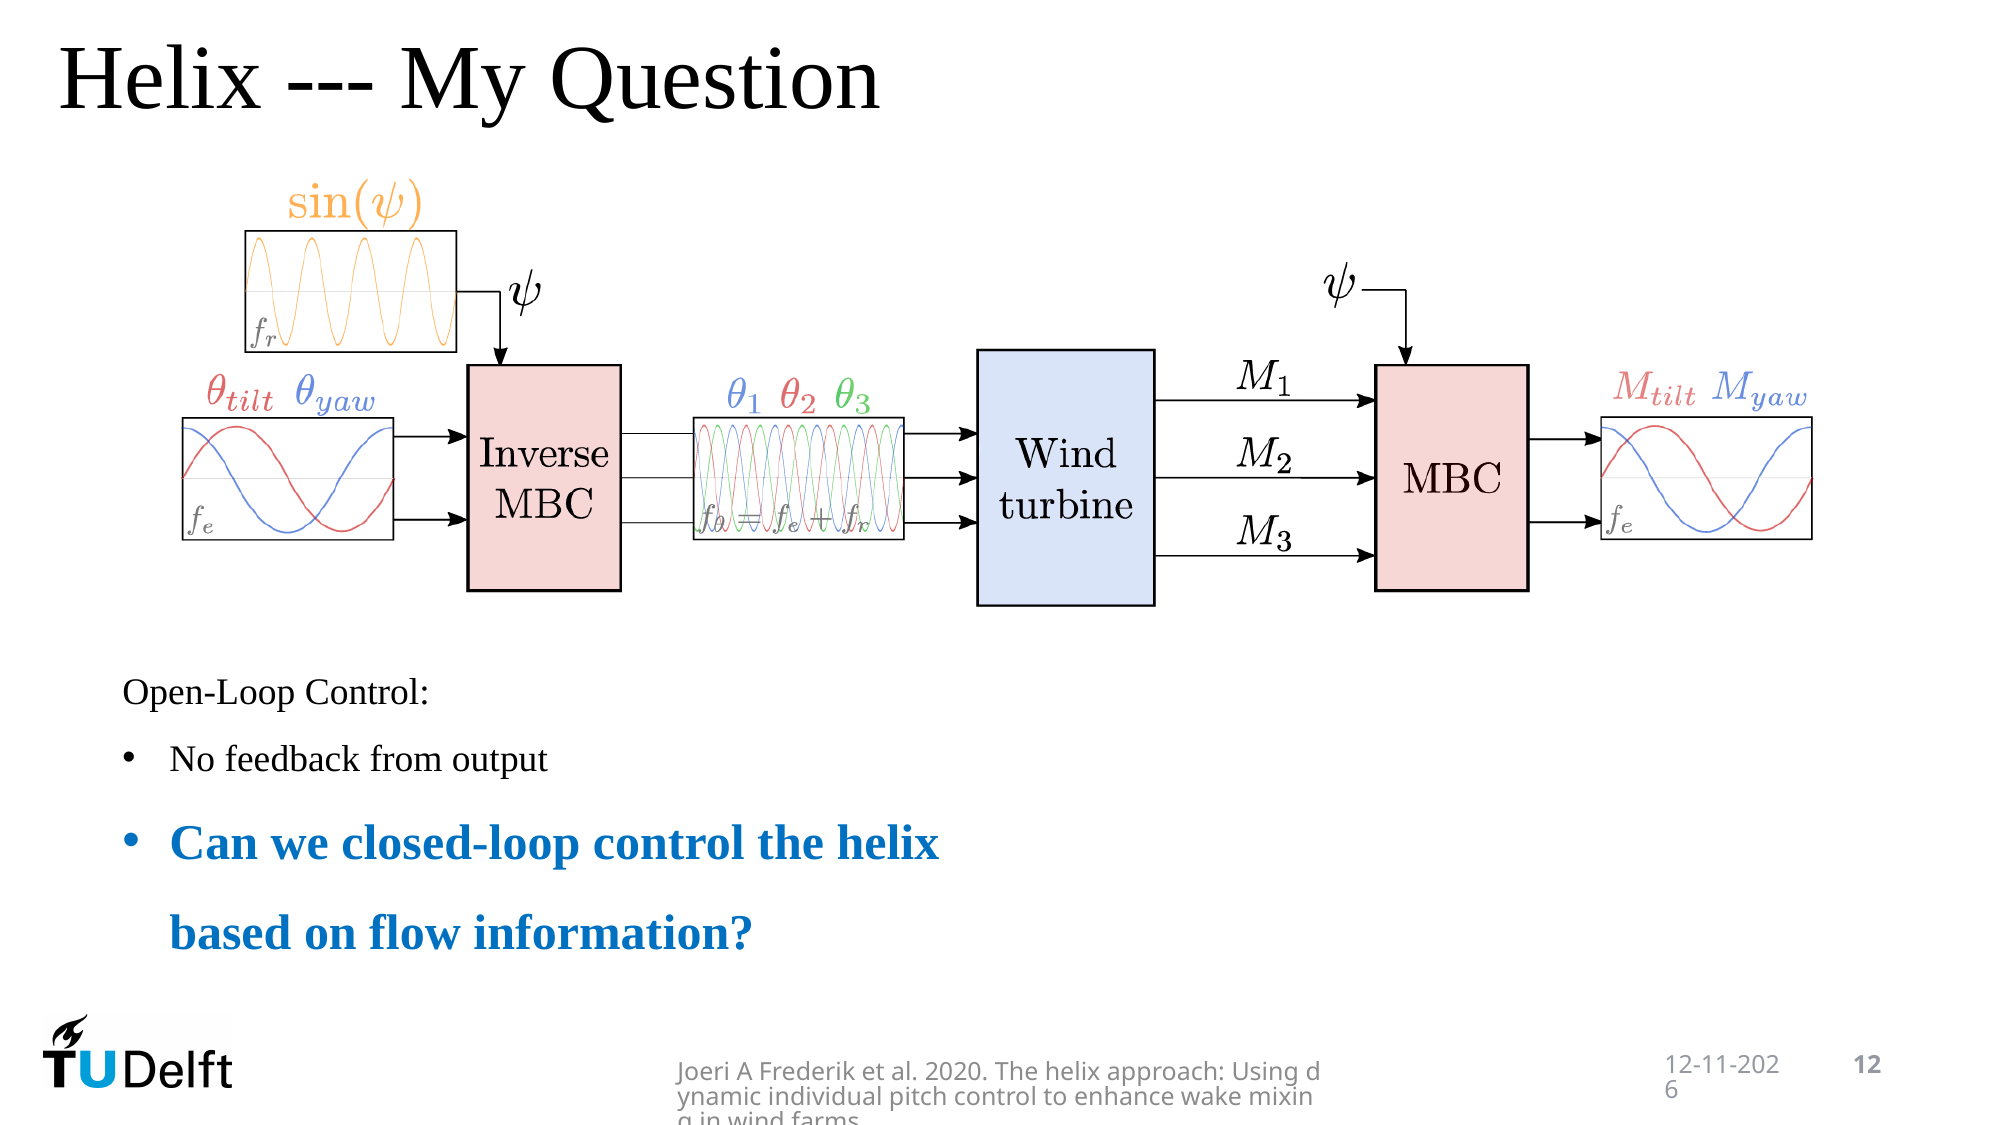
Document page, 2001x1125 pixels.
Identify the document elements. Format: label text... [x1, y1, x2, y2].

picture [162, 140, 1838, 637]
text_box Open-Loop Control: No feedback from output Can we closed-loop control the helix based on flow information? [107, 636, 967, 967]
title Helix --- My Question [43, 18, 1769, 141]
slide_number 12 [1833, 739, 1882, 1125]
picture [43, 1014, 232, 1088]
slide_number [1664, 739, 1791, 1125]
footer Joeri A Frederik et al. 2020. The helix approach: Using dynamic individual pitch control to enhance wake mixing in wind farms. [662, 1042, 1338, 1103]
